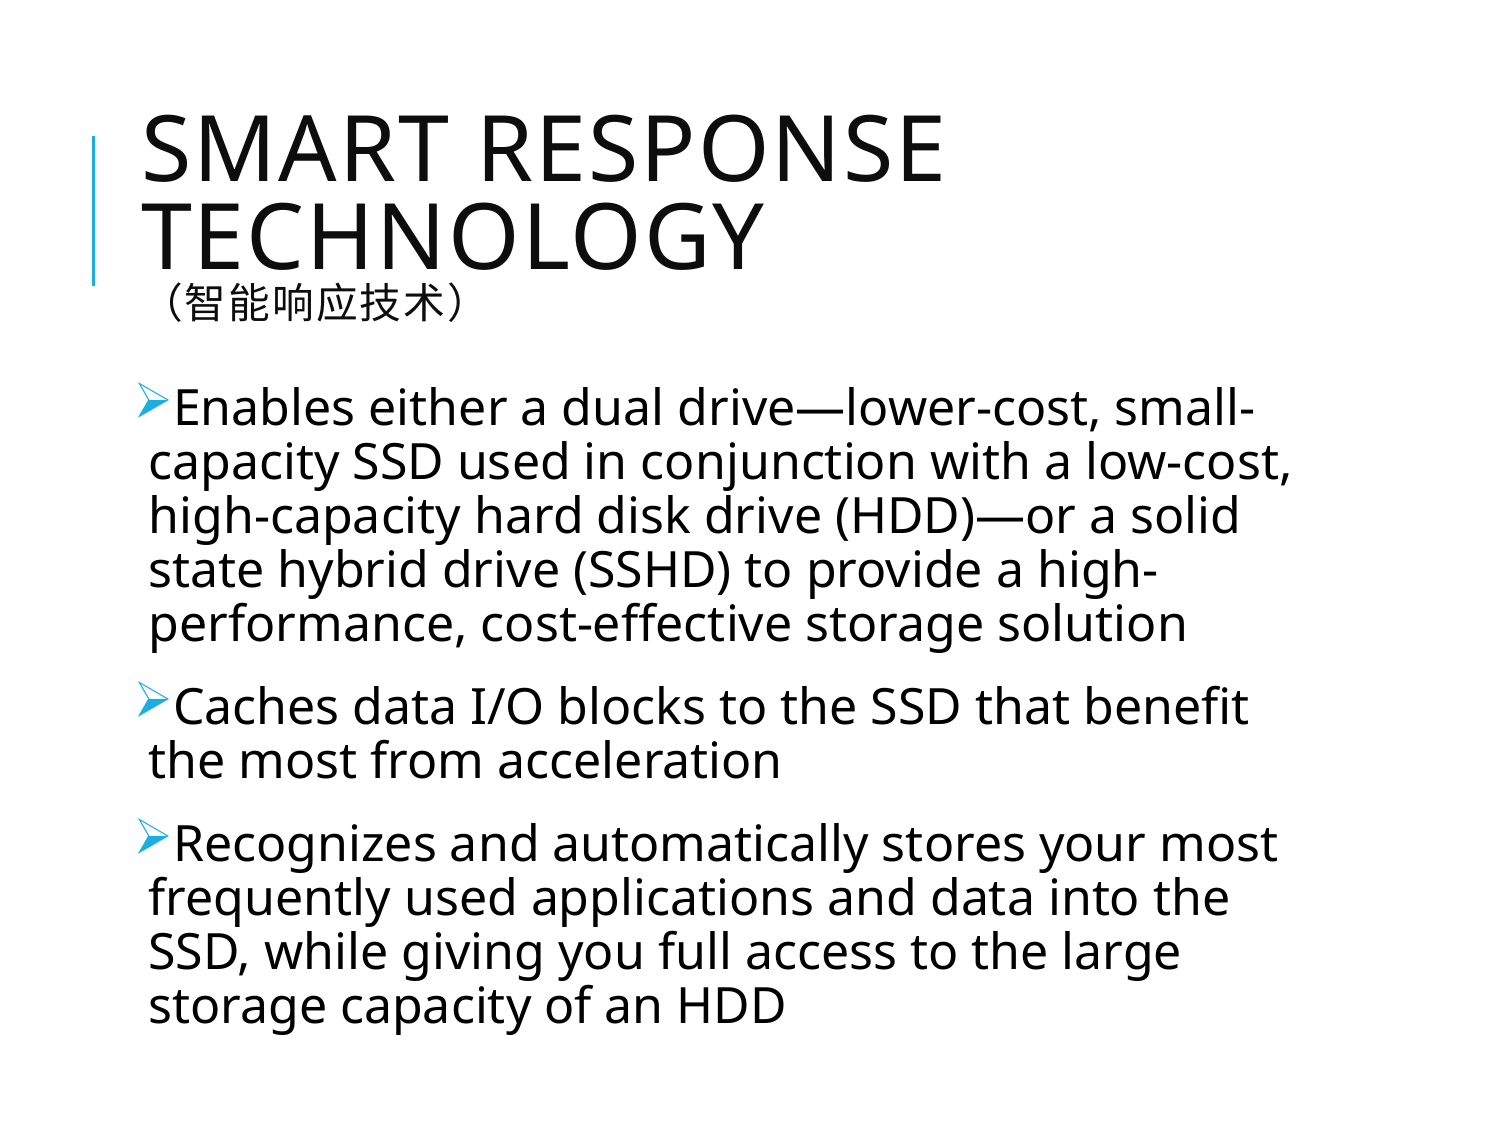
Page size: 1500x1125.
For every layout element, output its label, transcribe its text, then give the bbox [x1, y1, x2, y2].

list Enables either a dual drive—lower-cost, small-capacity SSD used in conjunction with a low-cost, high-capacity hard disk drive (HDD)—or a solid state hybrid drive (SSHD) to provide a high-performance, cost-effective storage solution Caches data I/O blocks to the SSD that benefit the most from acceleration Recognizes and automatically stores your most frequently used applications and data into the SSD, while giving you full access to the large storage capacity of an HDD [126, 375, 1322, 1035]
title Smart Response Technology （智能响应技术） [126, 96, 1322, 342]
